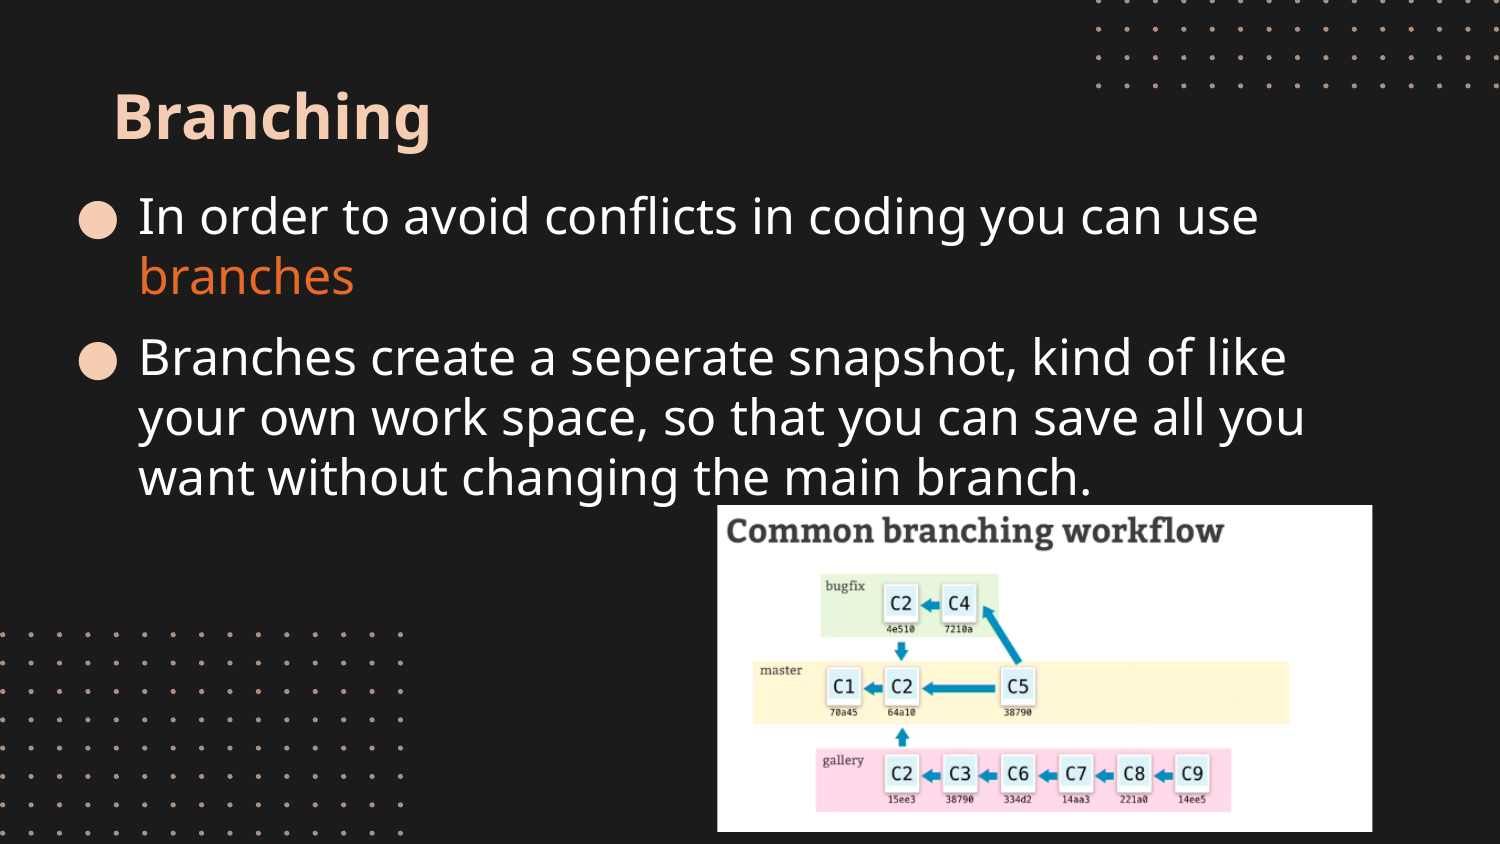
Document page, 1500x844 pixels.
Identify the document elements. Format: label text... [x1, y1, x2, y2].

subtitle In order to avoid conflicts in coding you can use branches Branches create a seperate snapshot, kind of like your own work space, so that you can save all you want without changing the main branch. [48, 169, 1365, 482]
title Branching [97, 61, 885, 156]
picture [716, 505, 1373, 832]
